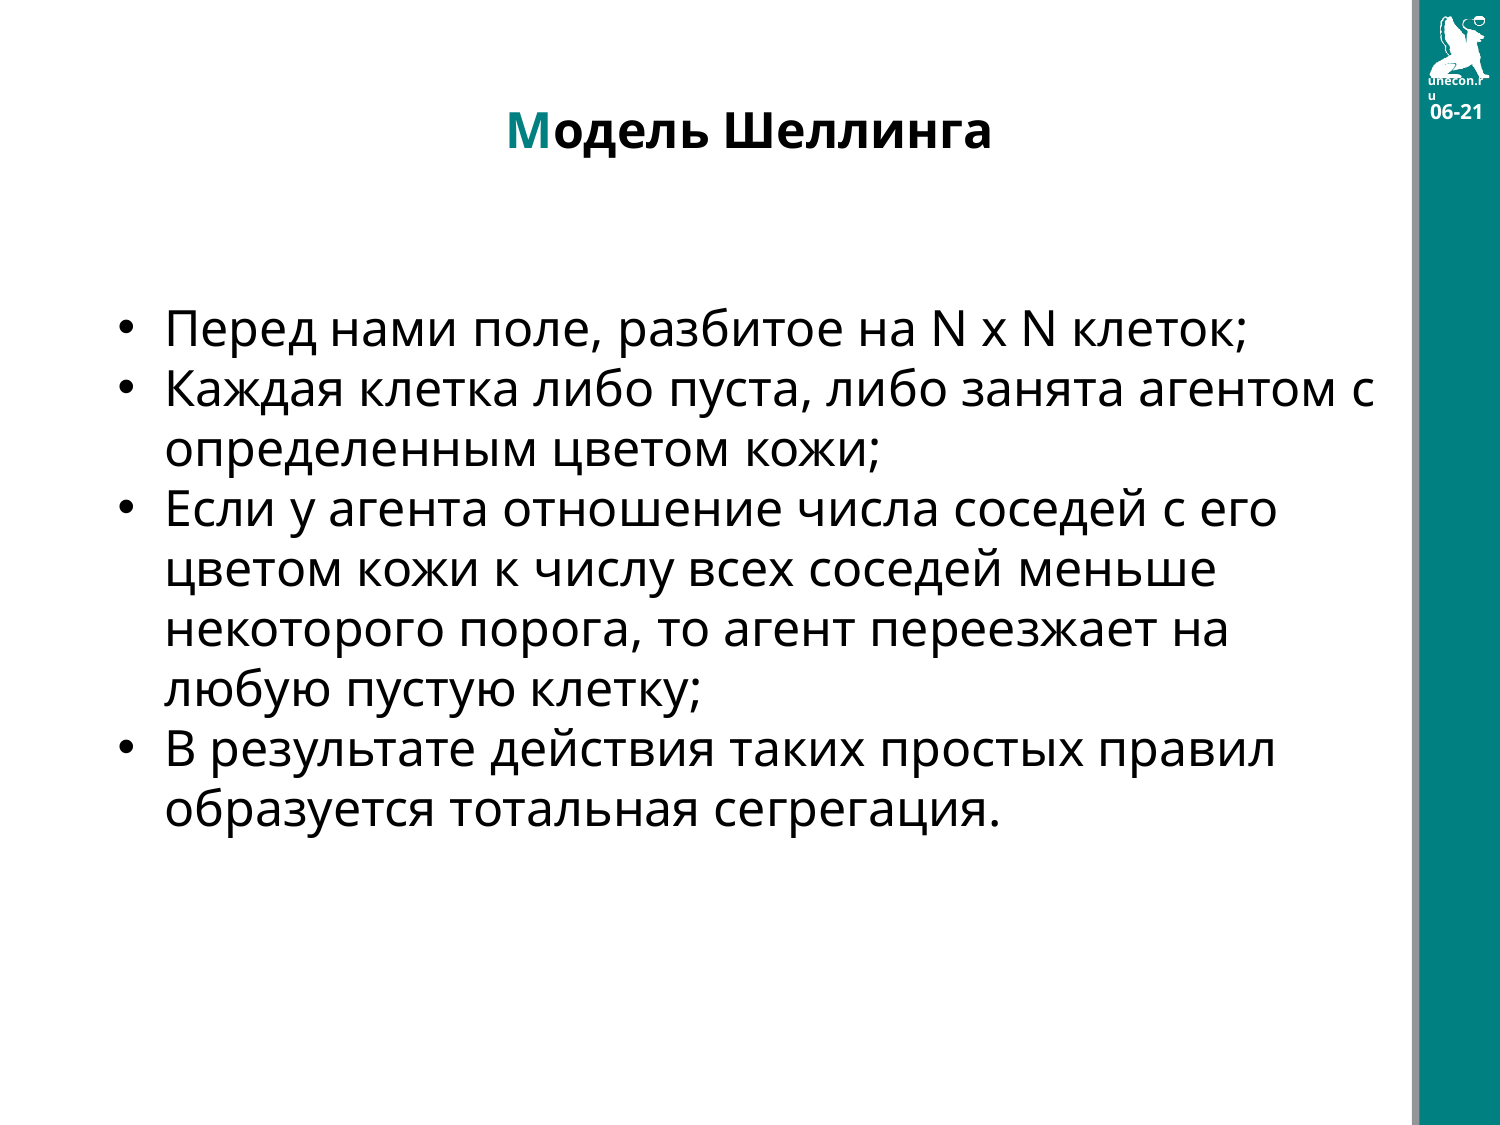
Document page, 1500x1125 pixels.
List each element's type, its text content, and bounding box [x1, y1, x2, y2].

text_box Перед нами поле, разбитое на N x N клеток; Каждая клетка либо пуста, либо занята агентом с определенным цветом кожи; Если у агента отношение числа соседей с его цветом кожи к числу всех соседей меньше некоторого порога, то агент переезжает на любую пустую клетку; В результате действия таких простых правил образуется тотальная сегрегация. [102, 288, 1398, 844]
text_box Модель Шеллинга [491, 90, 1009, 166]
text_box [1411, 0, 1500, 1125]
